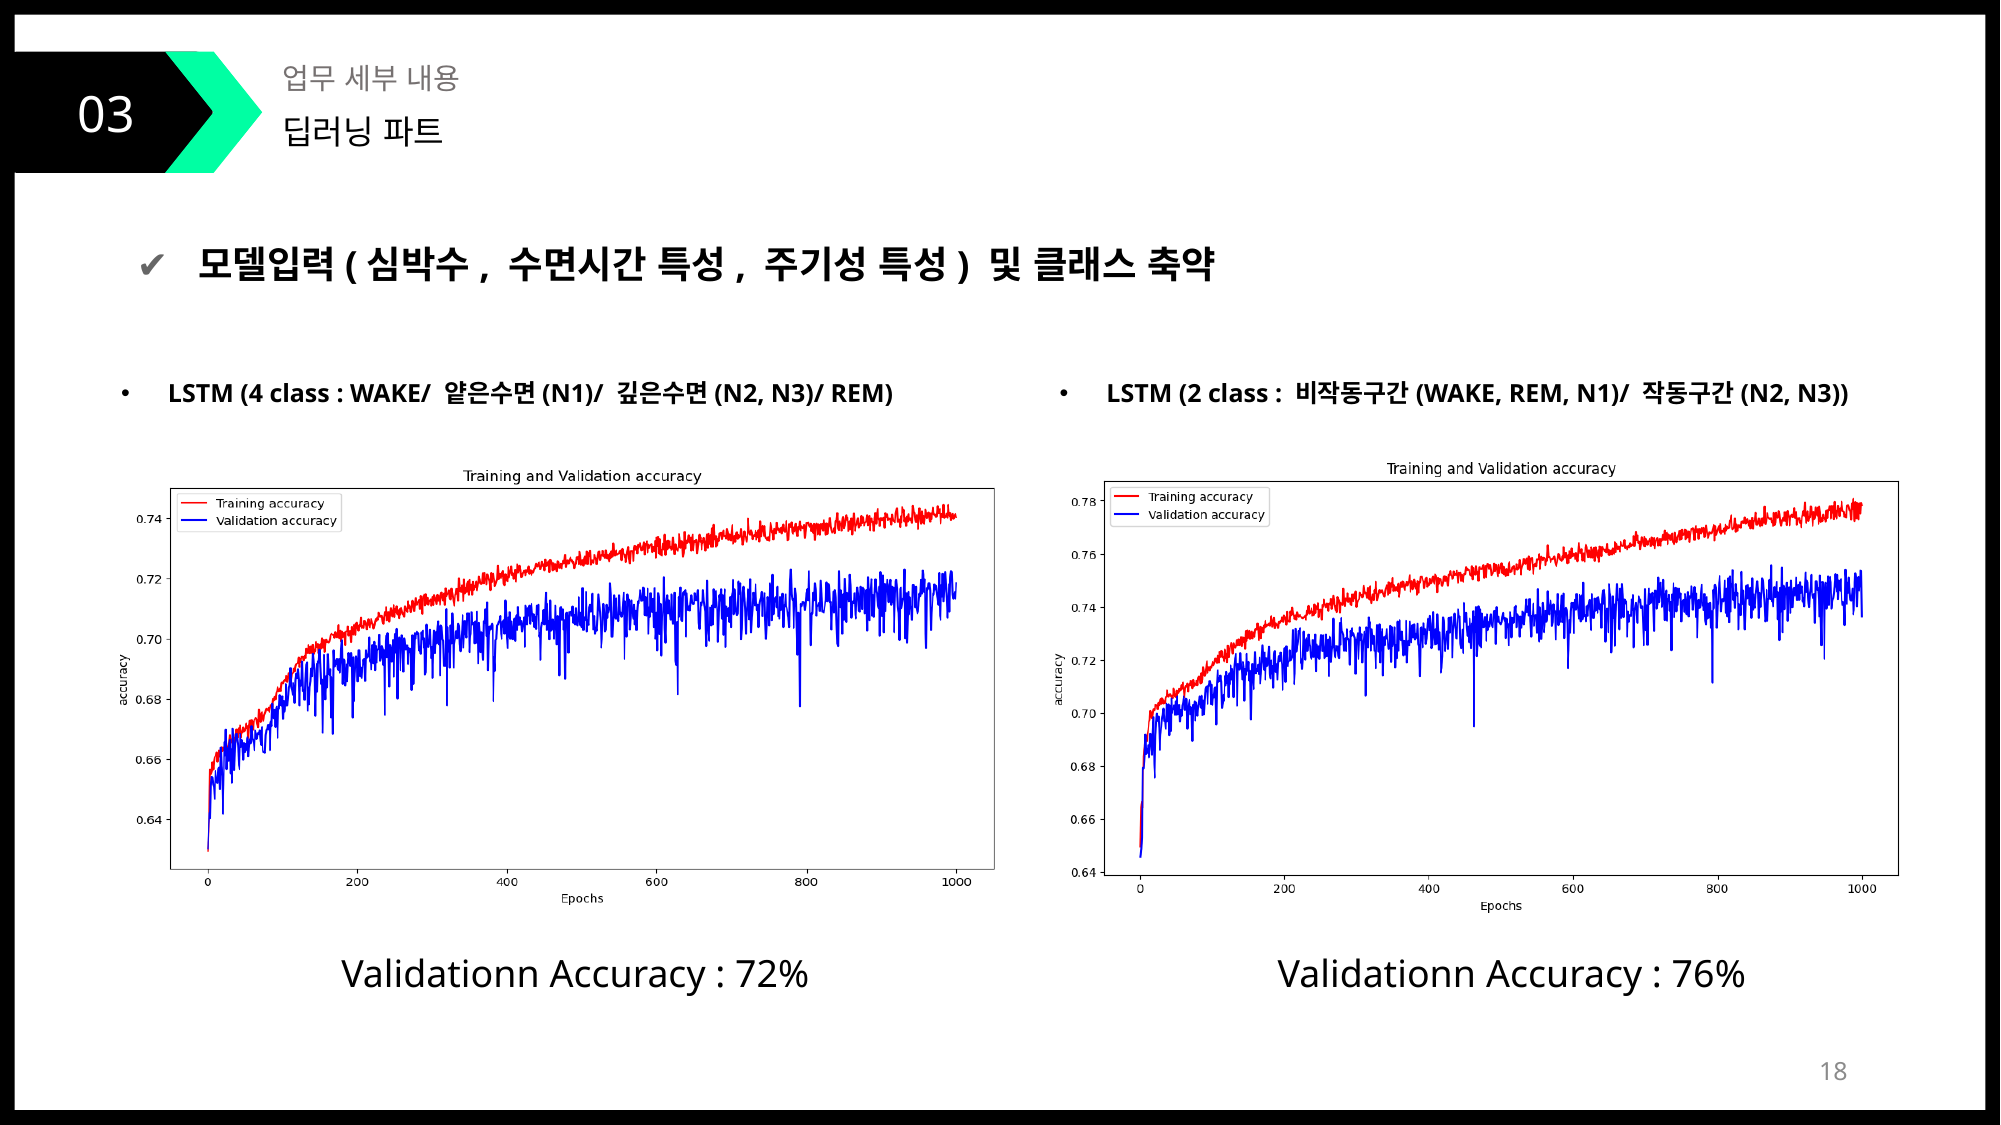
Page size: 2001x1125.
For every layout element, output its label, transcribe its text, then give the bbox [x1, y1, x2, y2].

slide_number 18 [1412, 1042, 1863, 1103]
text_box 딥러닝 파트 [267, 103, 778, 159]
picture [108, 461, 1002, 912]
text_box LSTM (4 class : WAKE/ 얕은수면(N1)/ 깊은수면(N2, N3)/ REM) [106, 370, 1044, 416]
text_box ✔ 모델입력(심박수, 수면시간 특성, 주기성 특성) 및 클래스 축약 [122, 233, 1319, 294]
picture [1044, 453, 1906, 920]
text_box LSTM (2 class : 비작동구간(WAKE, REM, N1)/ 작동구간(N2, N3)) [1044, 370, 1979, 416]
text_box 03 [0, 50, 211, 174]
text_box [0, 0, 2000, 1125]
text_box Validationn Accuracy : 72% [326, 942, 825, 1003]
text_box 업무 세부 내용 [267, 53, 500, 103]
text_box Validationn Accuracy : 76% [1262, 942, 1761, 1003]
text_box [162, 50, 264, 174]
